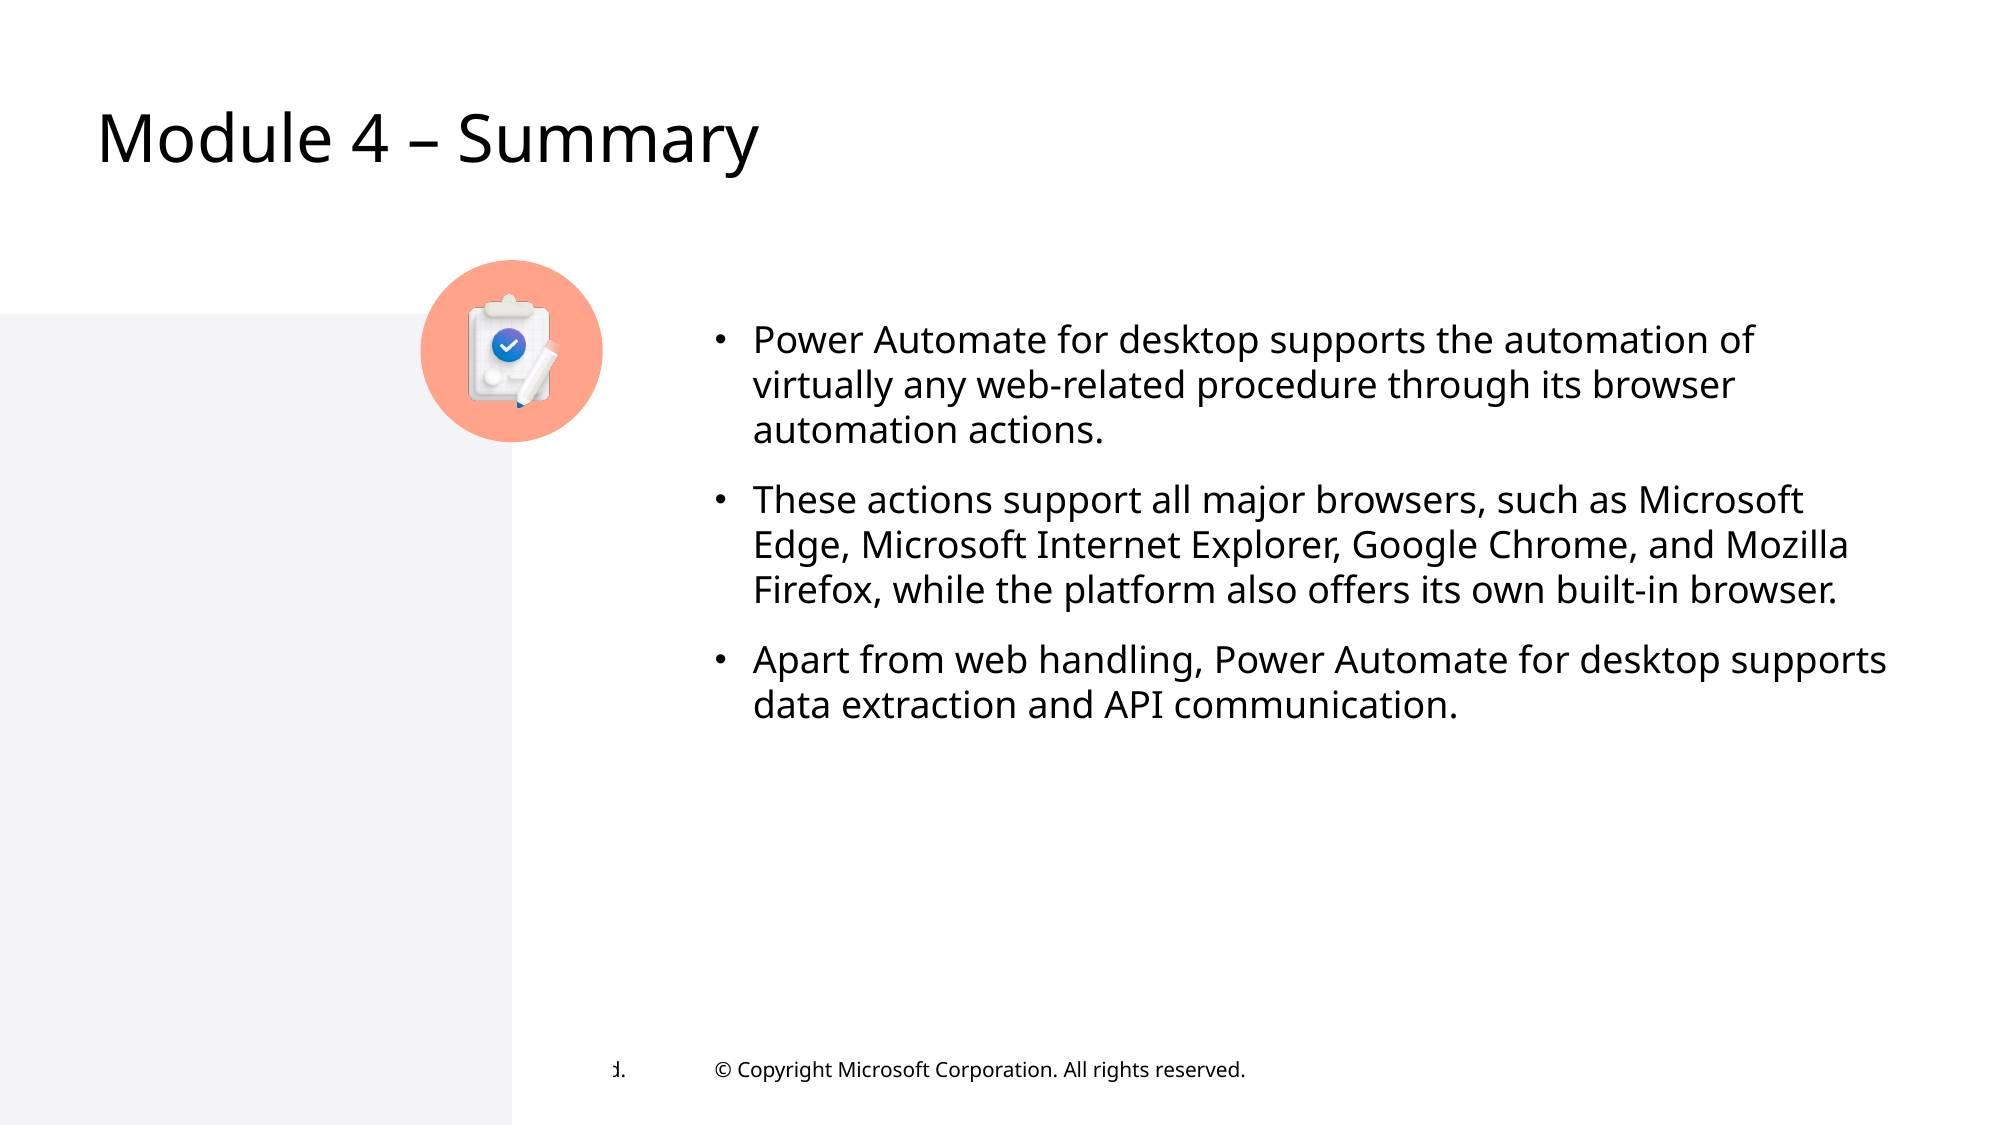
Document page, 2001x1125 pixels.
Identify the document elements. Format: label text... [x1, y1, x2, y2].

picture [454, 294, 569, 408]
title Module 4 – Summary [96, 96, 1903, 177]
list Power Automate for desktop supports the automation of virtually any web-related procedure through its browser automation actions. These actions support all major browsers, such as Microsoft Edge, Microsoft Internet Explorer, Google Chrome, and Mozilla Firefox, while the platform also offers its own built-in browser. Apart from web handling, Power Automate for desktop supports data extraction and API communication. [714, 316, 1903, 685]
